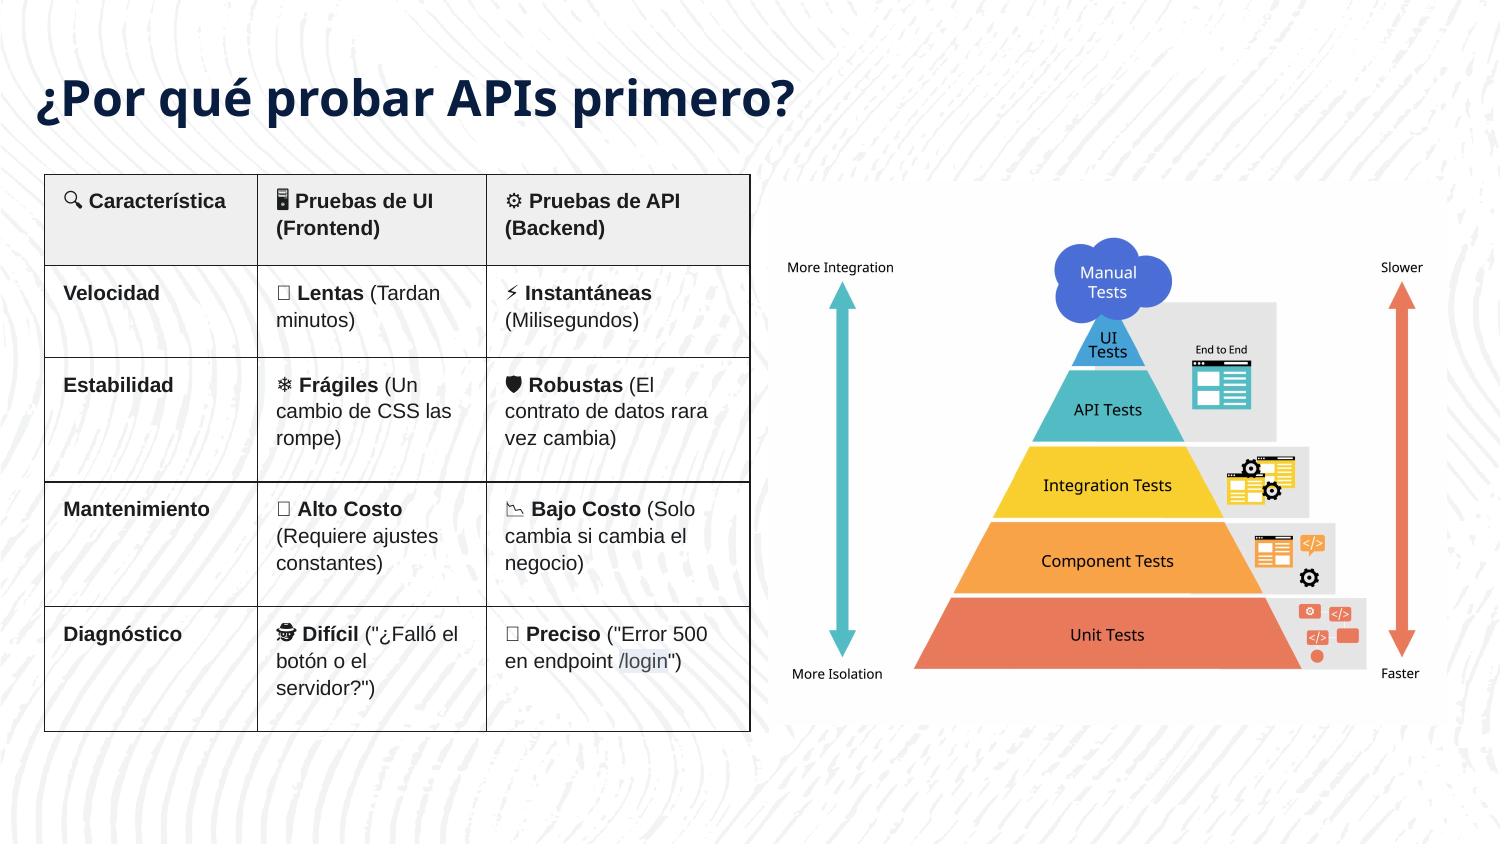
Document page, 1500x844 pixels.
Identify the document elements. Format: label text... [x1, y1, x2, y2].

table_cell Velocidad [45, 266, 257, 357]
text_box ¿Por qué probar APIs primero? [36, 51, 1159, 105]
table_cell Mantenimiento [45, 483, 257, 606]
table_cell 🐢 Lentas (Tardan minutos) [258, 266, 486, 357]
table_header 🖥️ Pruebas de UI (Frontend) [258, 175, 486, 265]
table_cell ⚡ Instantáneas (Milisegundos) [487, 266, 749, 357]
table_cell 🎯 Preciso ("Error 500 en endpoint /login") [487, 607, 749, 731]
table_cell ❄️ Frágiles (Un cambio de CSS las rompe) [258, 358, 486, 481]
picture [0, 0, 1500, 844]
table_cell 📉 Bajo Costo (Solo cambia si cambia el negocio) [487, 483, 749, 606]
table_cell 🛡️ Robustas (El contrato de datos rara vez cambia) [487, 358, 749, 481]
table_cell Diagnóstico [45, 607, 257, 731]
table_cell 🔧 Alto Costo (Requiere ajustes constantes) [258, 483, 486, 606]
table_header 🔍 Característica [45, 175, 257, 265]
table_cell Estabilidad [45, 358, 257, 481]
table_header ⚙️ Pruebas de API (Backend) [487, 175, 749, 265]
table_cell 🕵️ Difícil ("¿Falló el botón o el servidor?") [258, 607, 486, 731]
